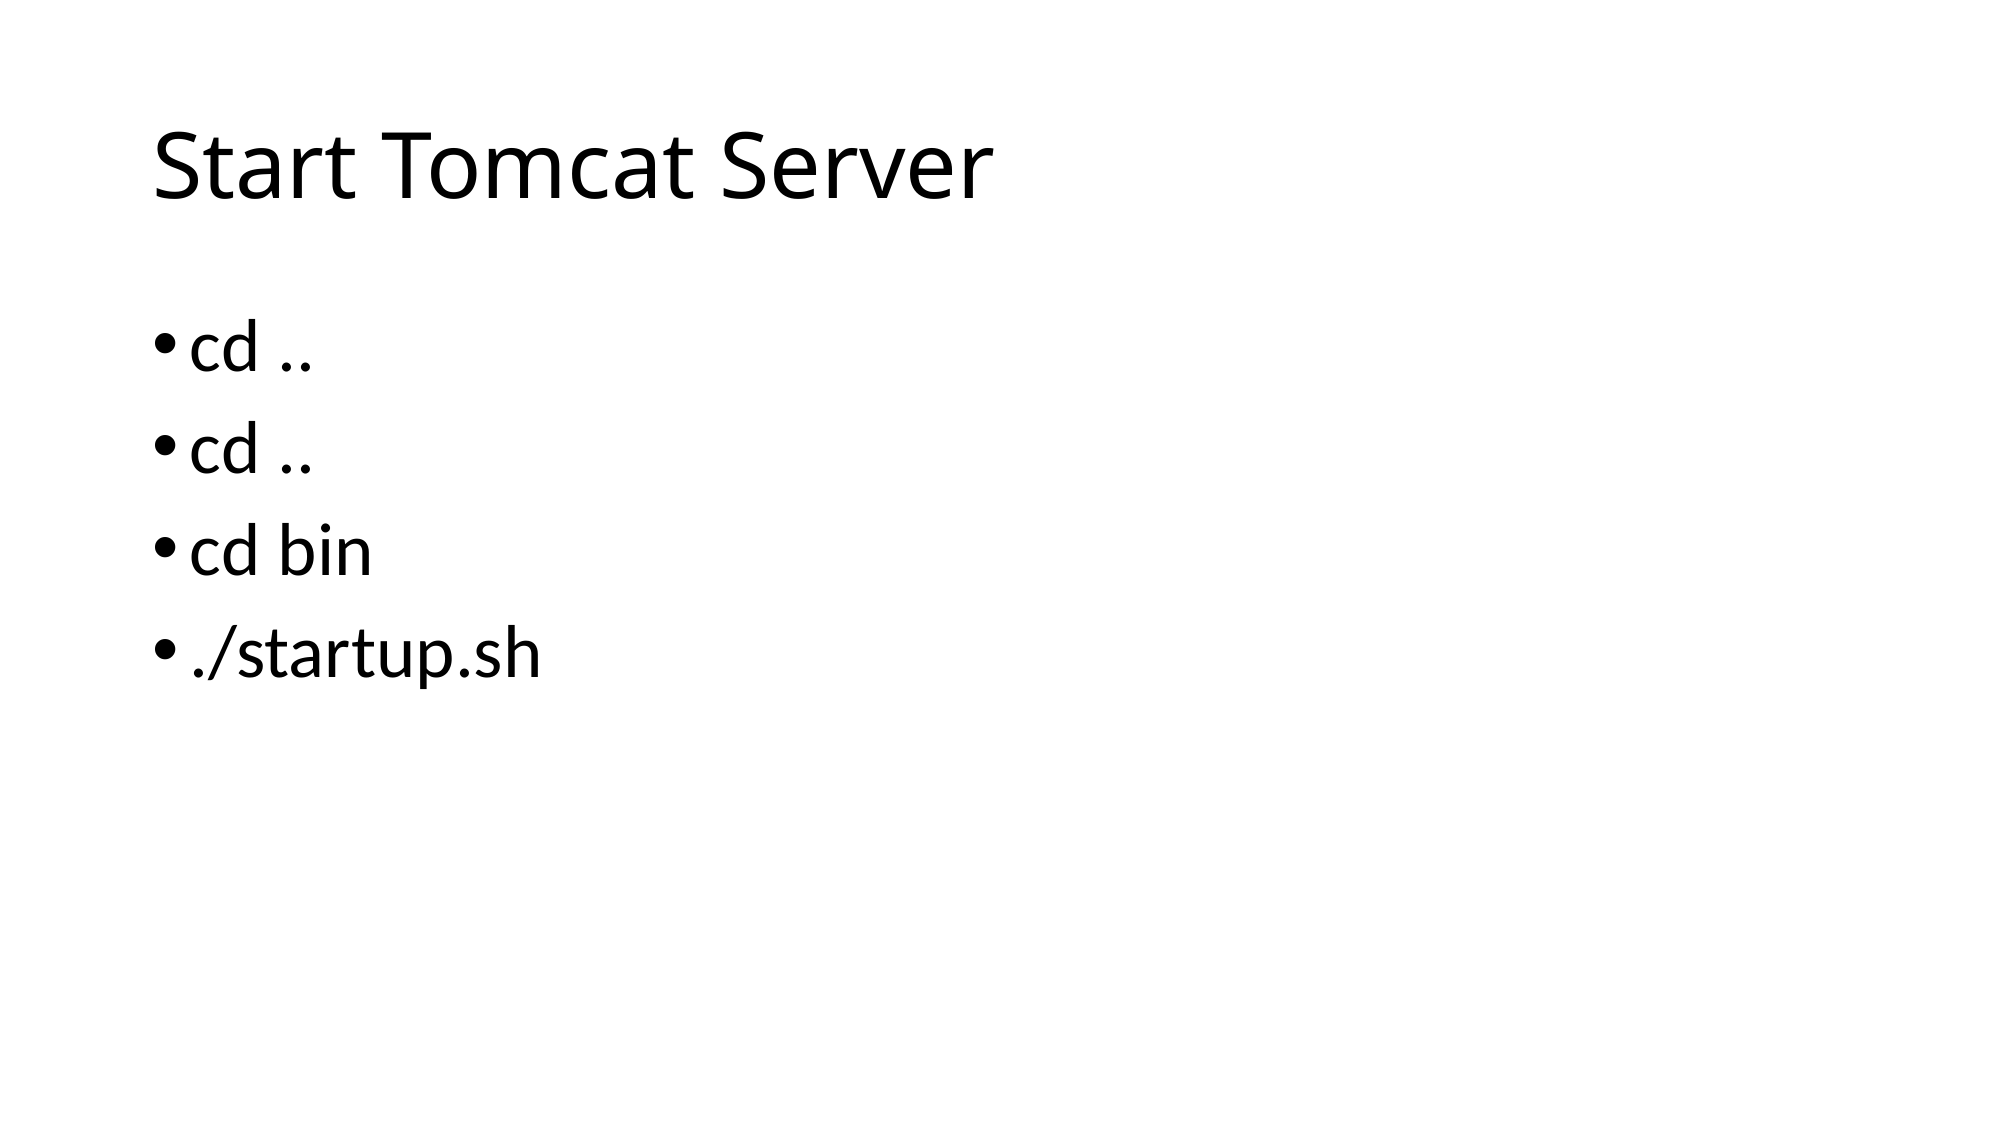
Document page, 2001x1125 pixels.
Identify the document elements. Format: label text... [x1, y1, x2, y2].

list cd .. cd .. cd bin ./startup.sh [137, 299, 1863, 1014]
title Start Tomcat Server [137, 59, 1863, 278]
